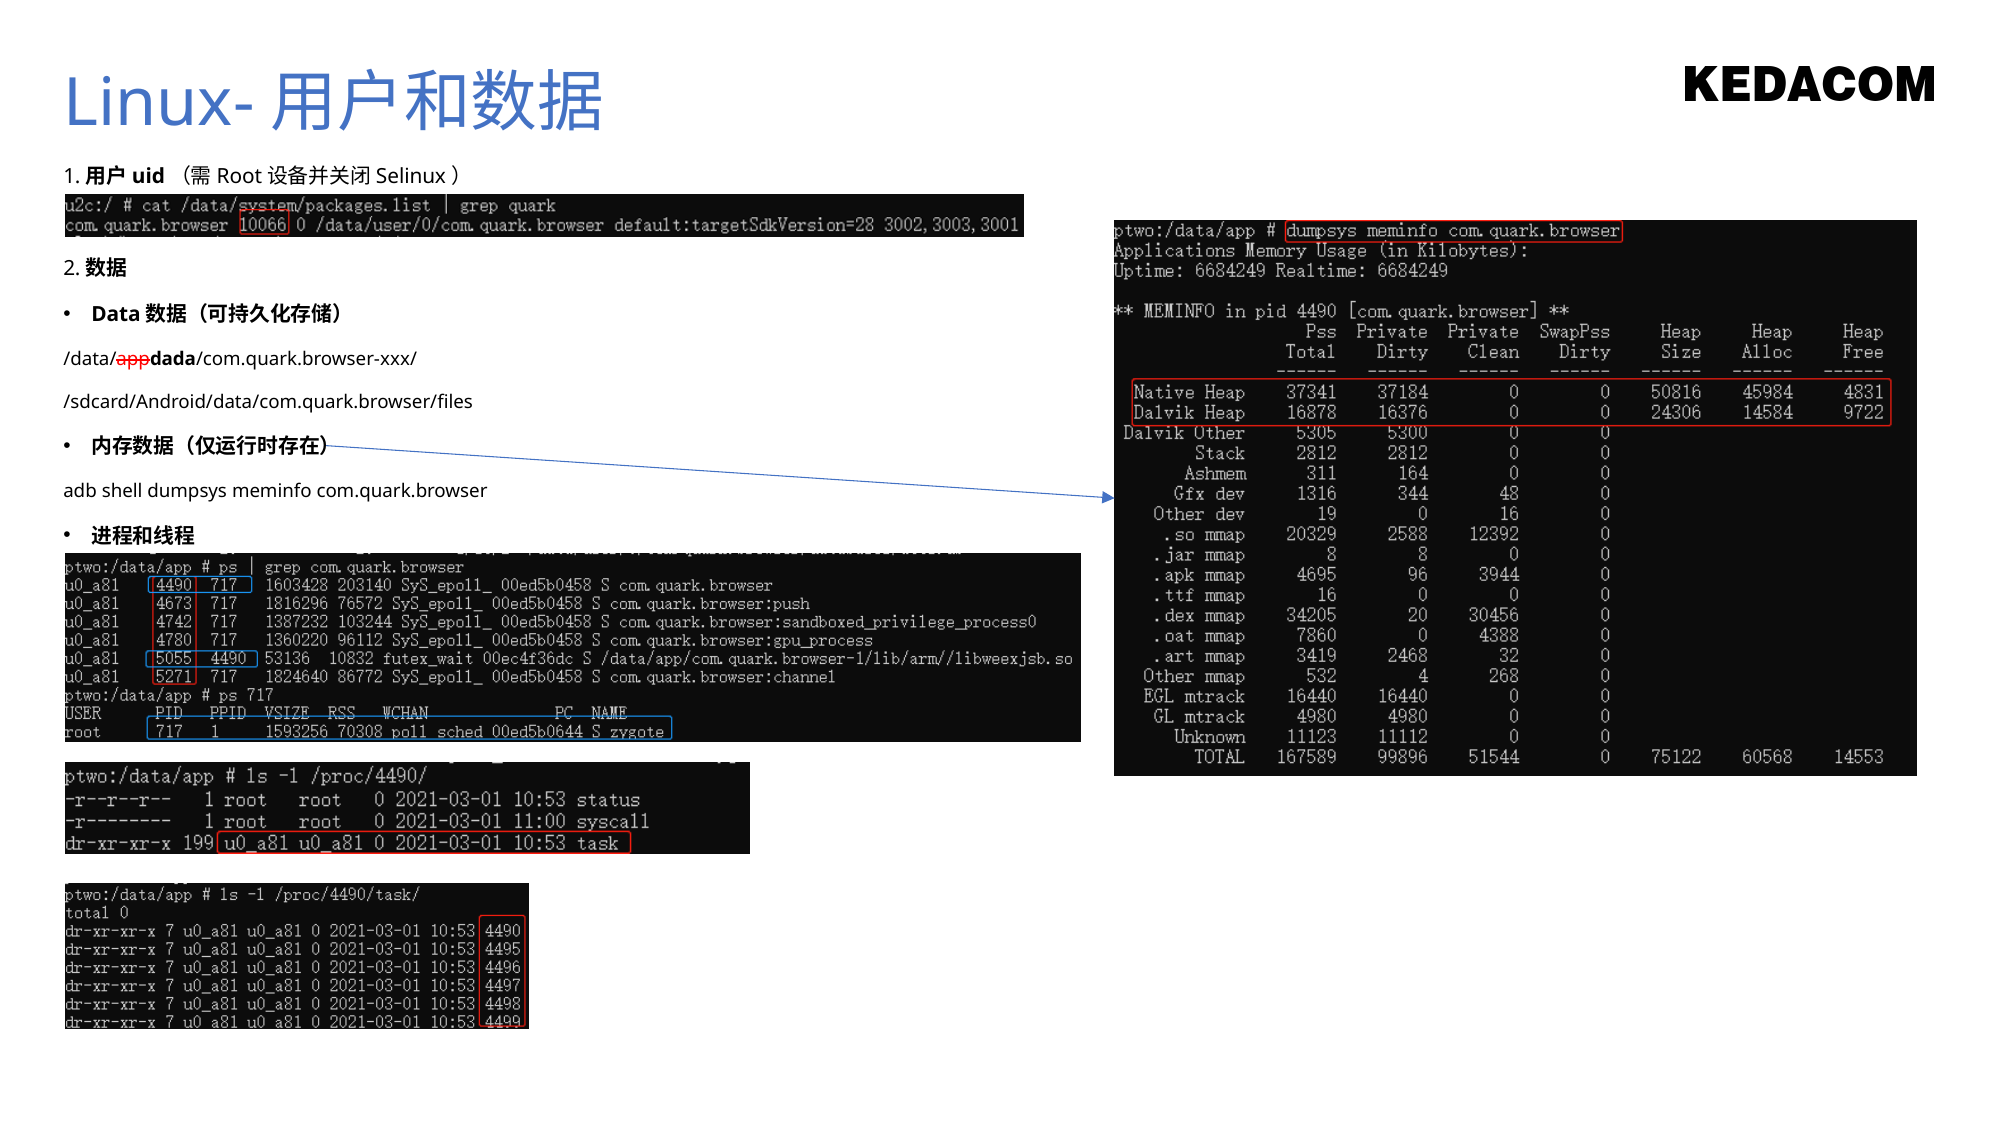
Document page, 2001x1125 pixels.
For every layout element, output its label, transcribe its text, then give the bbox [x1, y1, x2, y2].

picture [65, 553, 1081, 742]
picture [65, 194, 1024, 237]
list 1.用户uid（需Root设备并关闭Selinux） 2.数据 Data数据（可持久化存储） /data/appdada/com.quark.browser-xxx/ /sdcard/Android/data/com.quark.browser/files 内存数据（仅运行时存在） adb shell dumpsys meminfo com.quark.browser 进程和线程 [48, 155, 1950, 1059]
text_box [326, 445, 1115, 499]
picture [1685, 66, 1934, 101]
list Linux-用户和数据 [48, 51, 1661, 151]
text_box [65, 762, 750, 854]
picture [1114, 220, 1917, 776]
picture [65, 883, 529, 1029]
